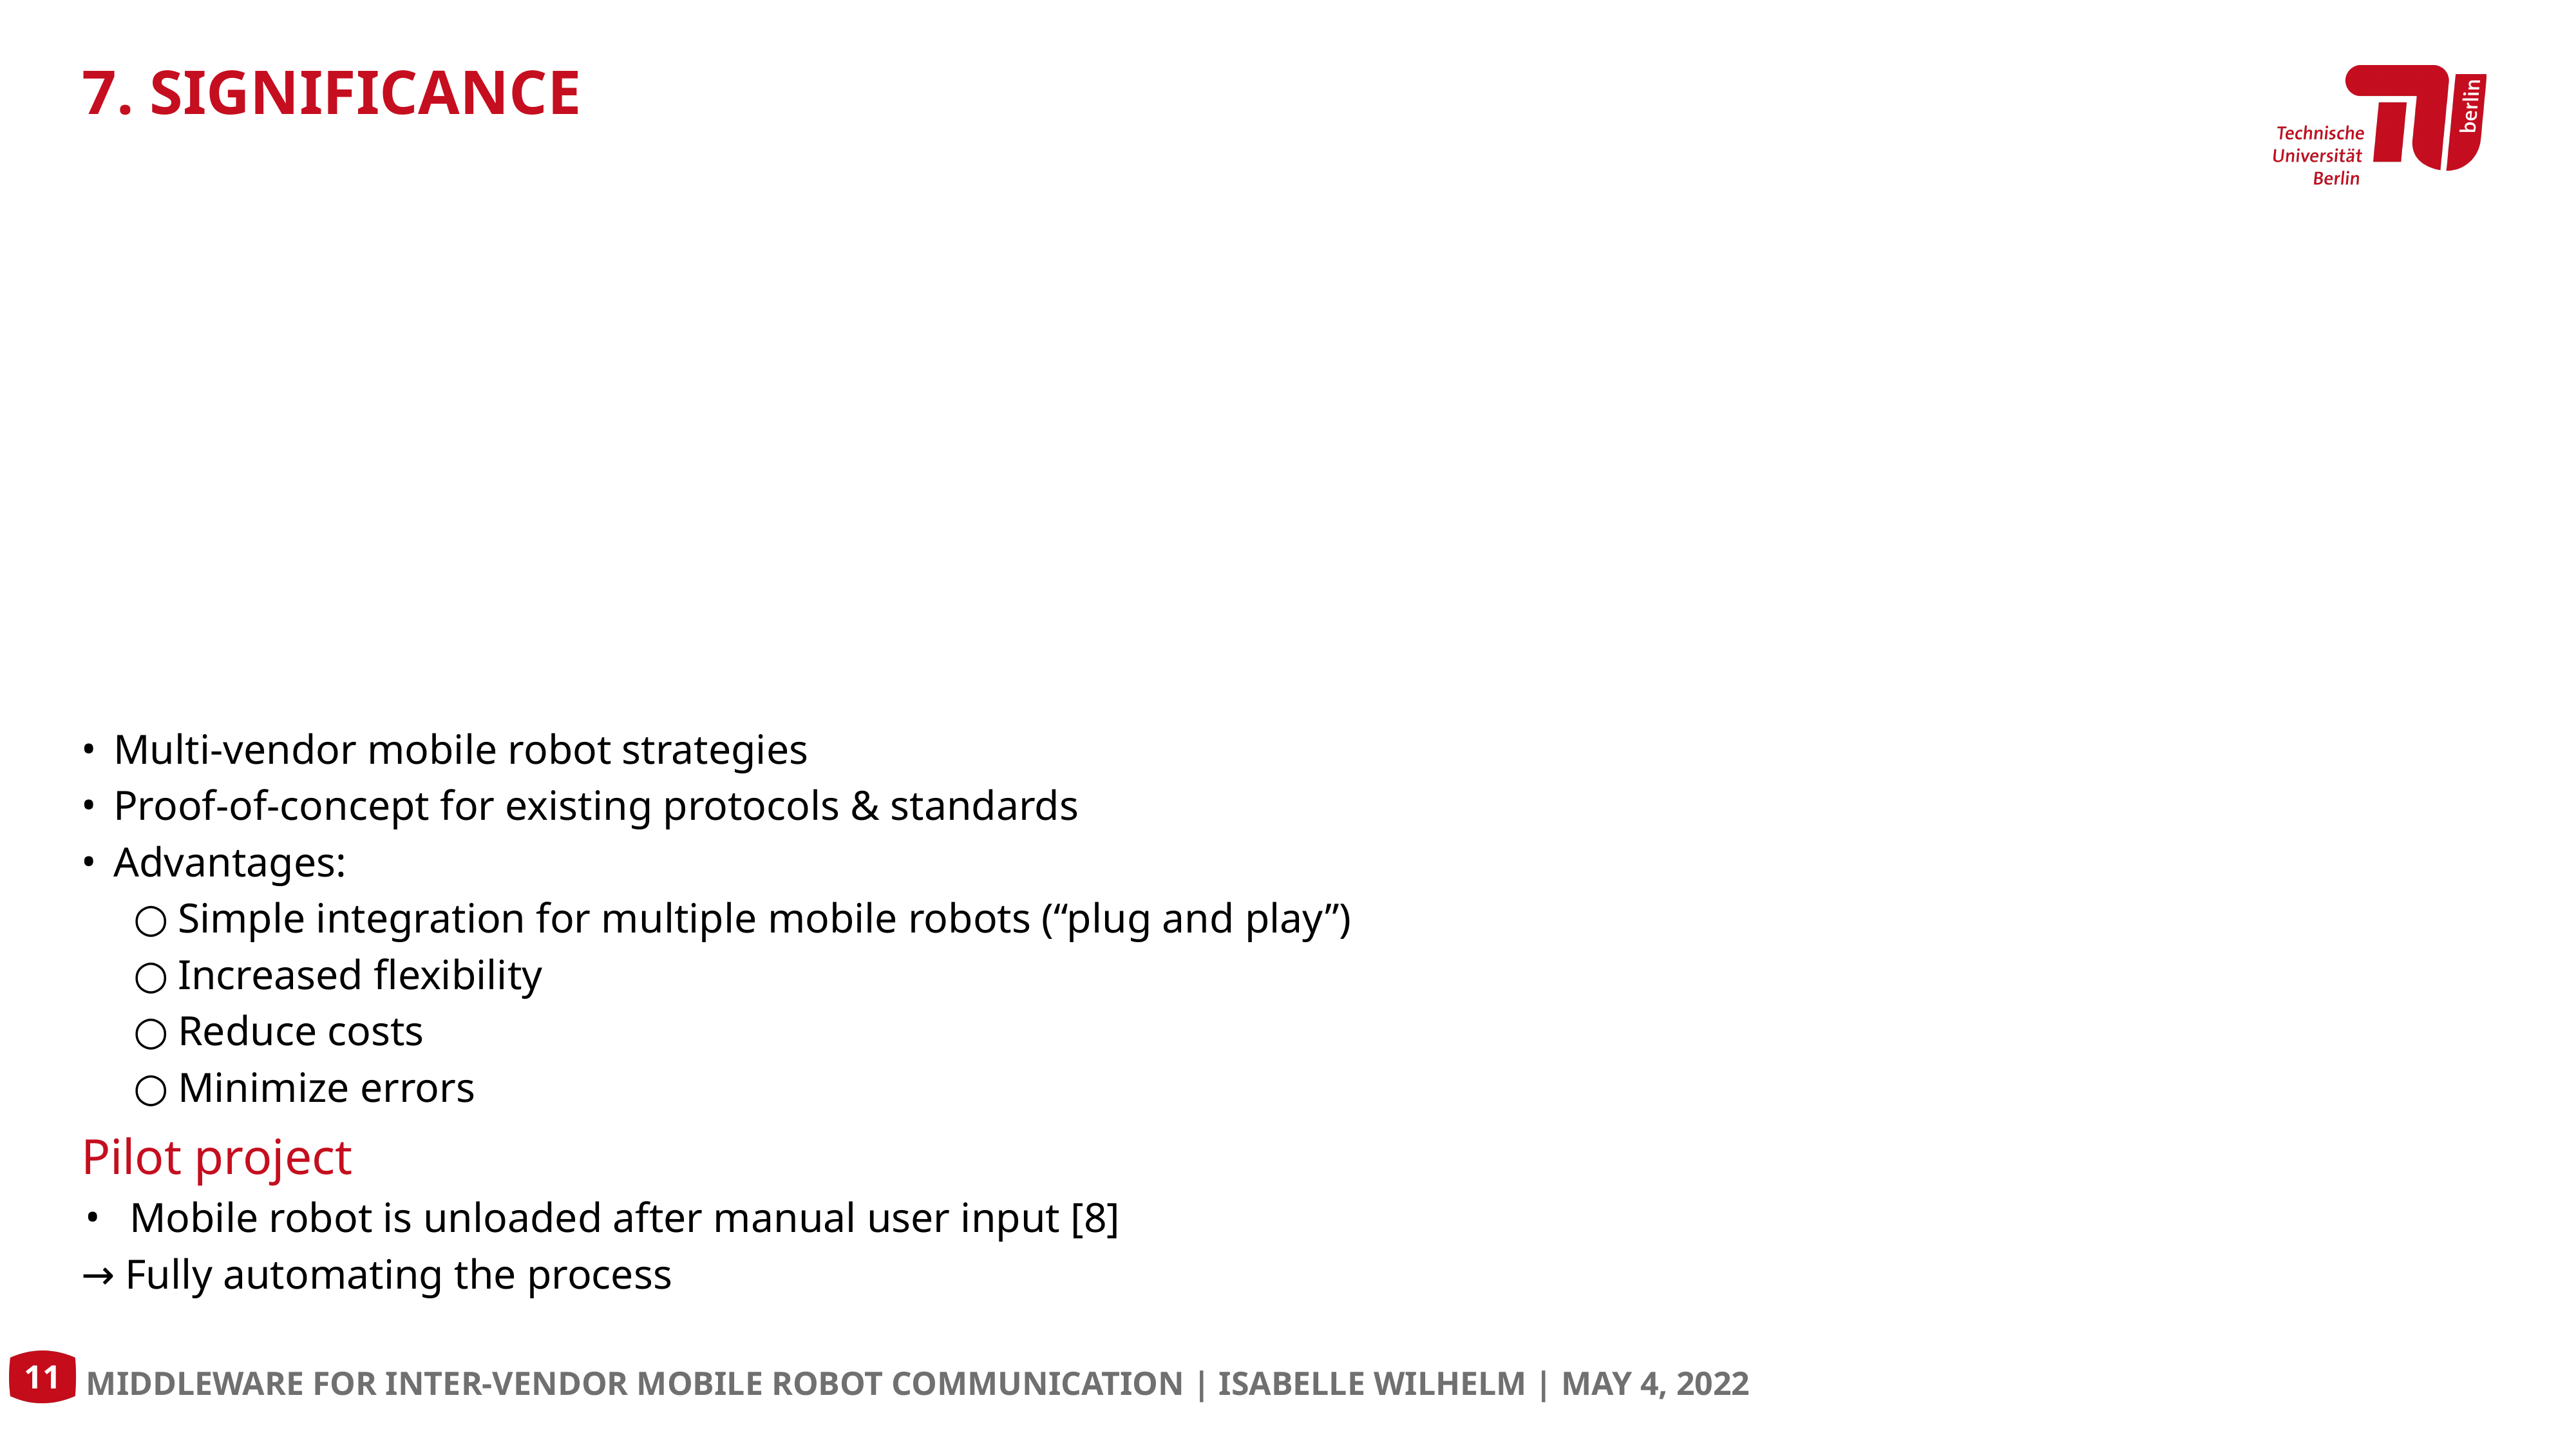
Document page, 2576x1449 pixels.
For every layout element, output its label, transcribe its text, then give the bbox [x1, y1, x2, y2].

picture [2273, 65, 2486, 185]
text_box 7. SIGNIFICANCE [82, 53, 2245, 200]
text_box Multi-vendor mobile robot strategies Proof-of-concept for existing protocols & standards Advantages: Simple integration for multiple mobile robots (“plug and play”) Increased flexibility Reduce costs Minimize errors Pilot project Mobile robot is unloaded after manual user input [8] → Fully automating the process [81, 315, 2485, 1297]
slide_number ‹#› [11, 1347, 74, 1449]
